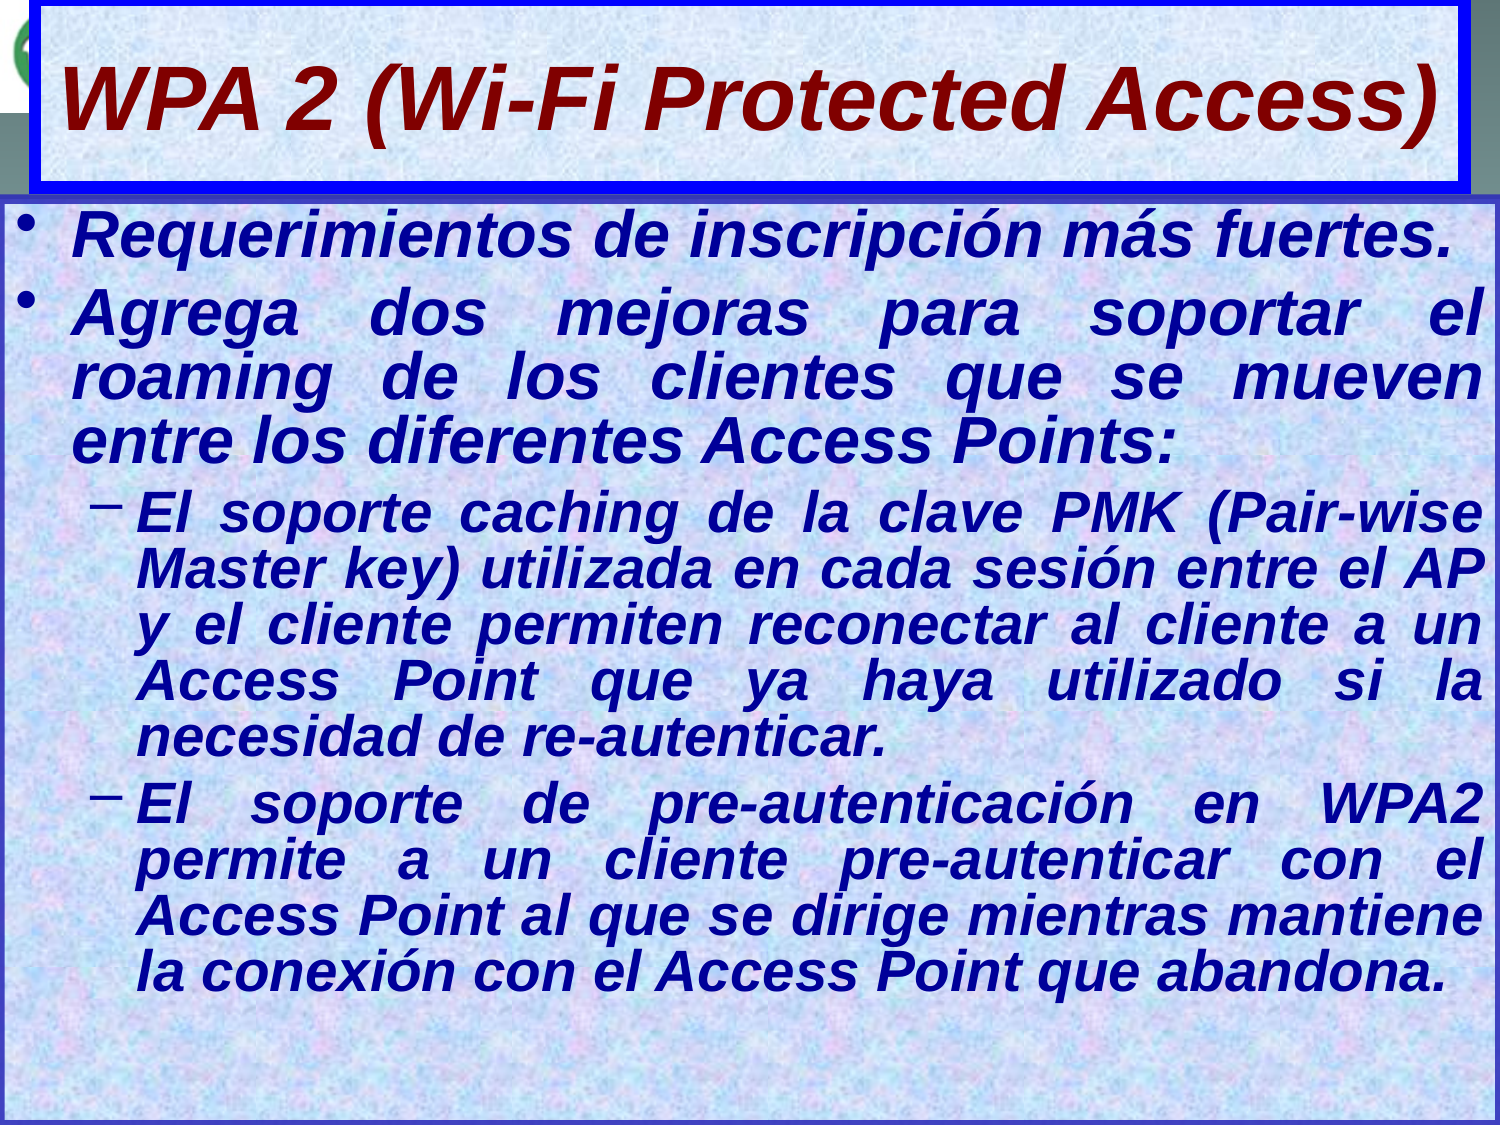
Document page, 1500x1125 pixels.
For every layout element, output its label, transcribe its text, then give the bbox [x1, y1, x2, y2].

list Requerimientos de inscripción más fuertes. Agrega dos mejoras para soportar el roaming de los clientes que se mueven entre los diferentes Access Points: El soporte caching de la clave PMK (Pair-wise Master key) utilizada en cada sesión entre el AP y el cliente permiten reconectar al cliente a un Access Point que ya haya utilizado si la necesidad de re-autenticar. El soporte de pre-autenticación en WPA2 permite a un cliente pre-autenticar con el Access Point al que se dirige mientras mantiene la conexión con el Access Point que abandona. [0, 198, 1500, 1125]
picture [0, 0, 34, 113]
title WPA 2 (Wi-Fi Protected Access) [34, 0, 1466, 188]
